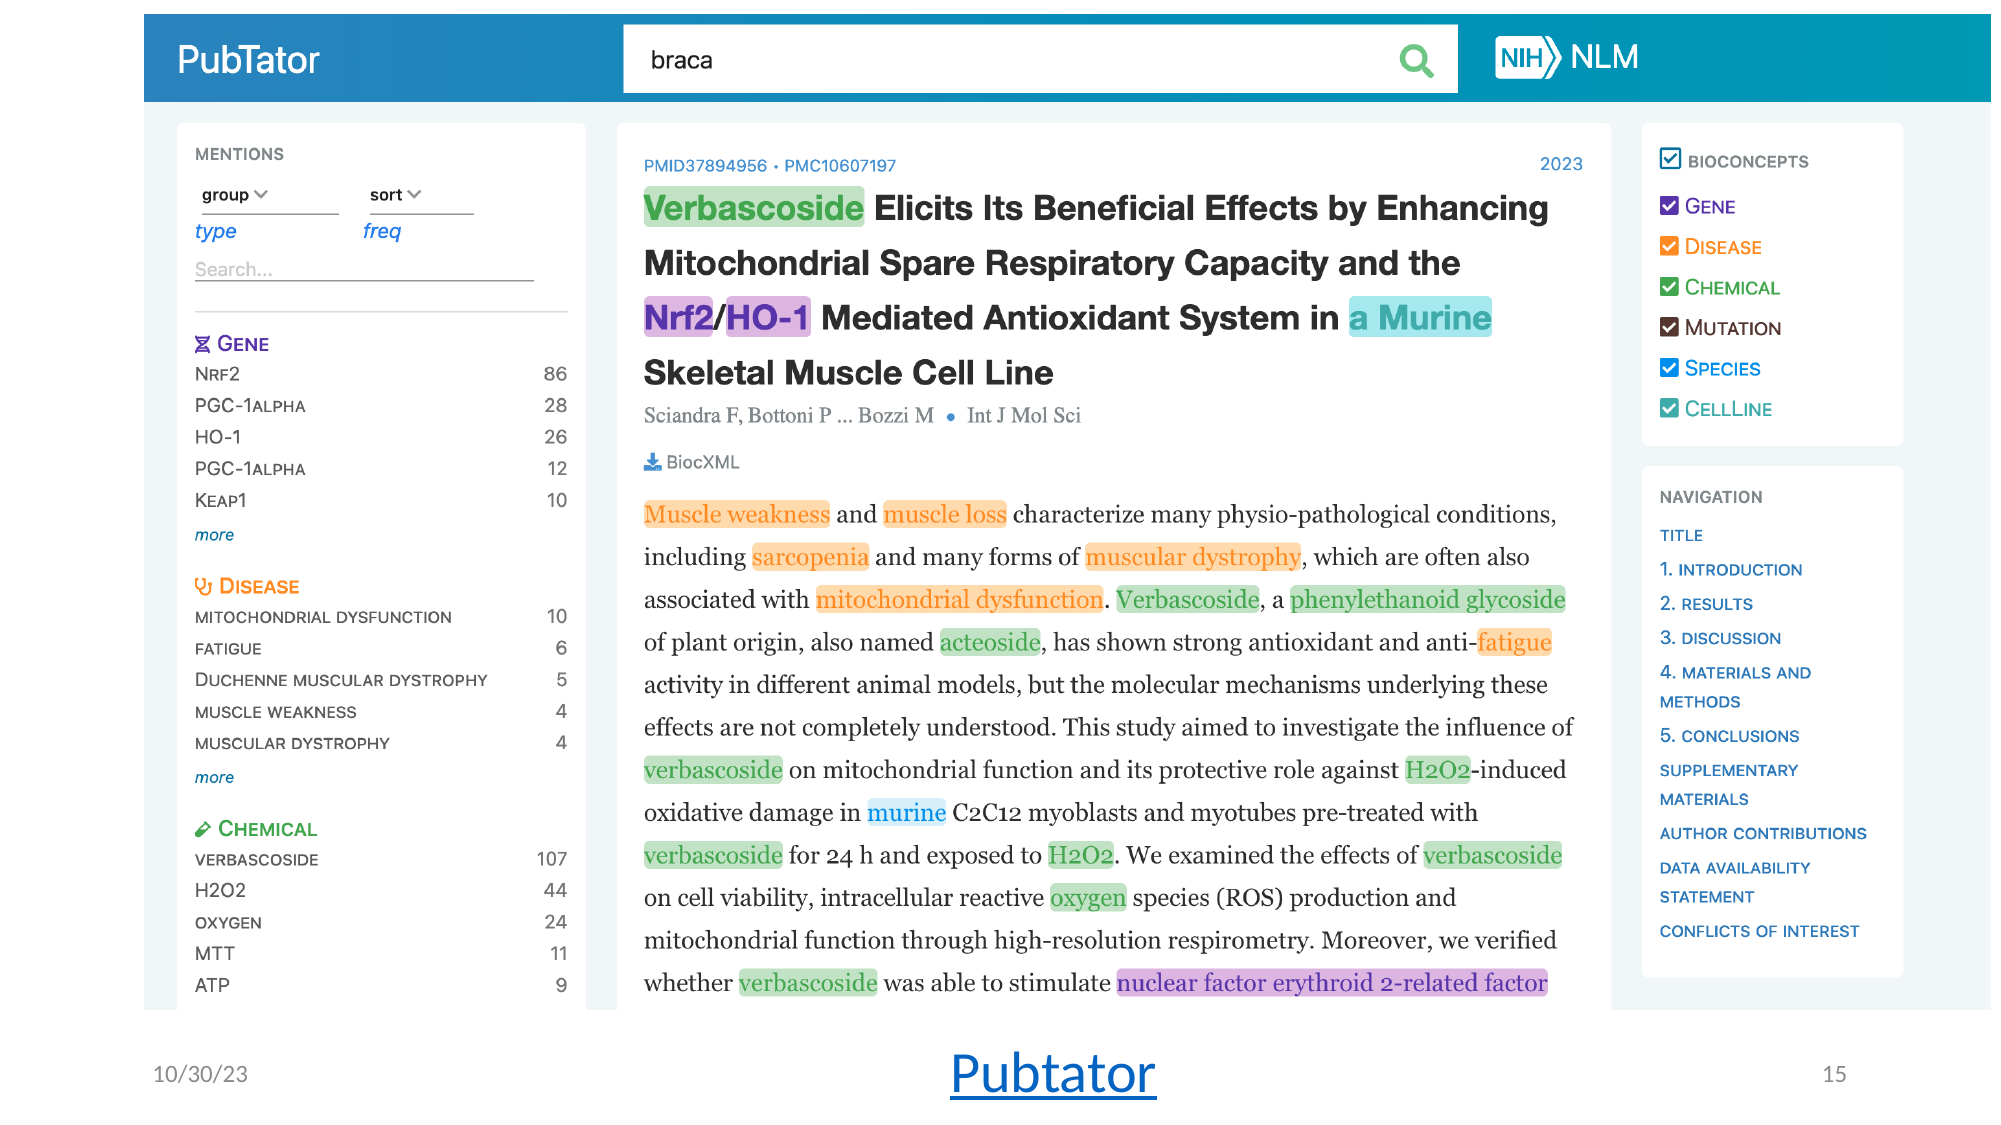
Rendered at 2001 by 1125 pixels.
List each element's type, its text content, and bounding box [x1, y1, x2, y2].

text_box Pubtator [768, 1026, 1265, 1112]
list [144, 14, 1991, 1010]
slide_number 15 [1412, 1042, 1863, 1103]
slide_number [137, 1042, 588, 1103]
